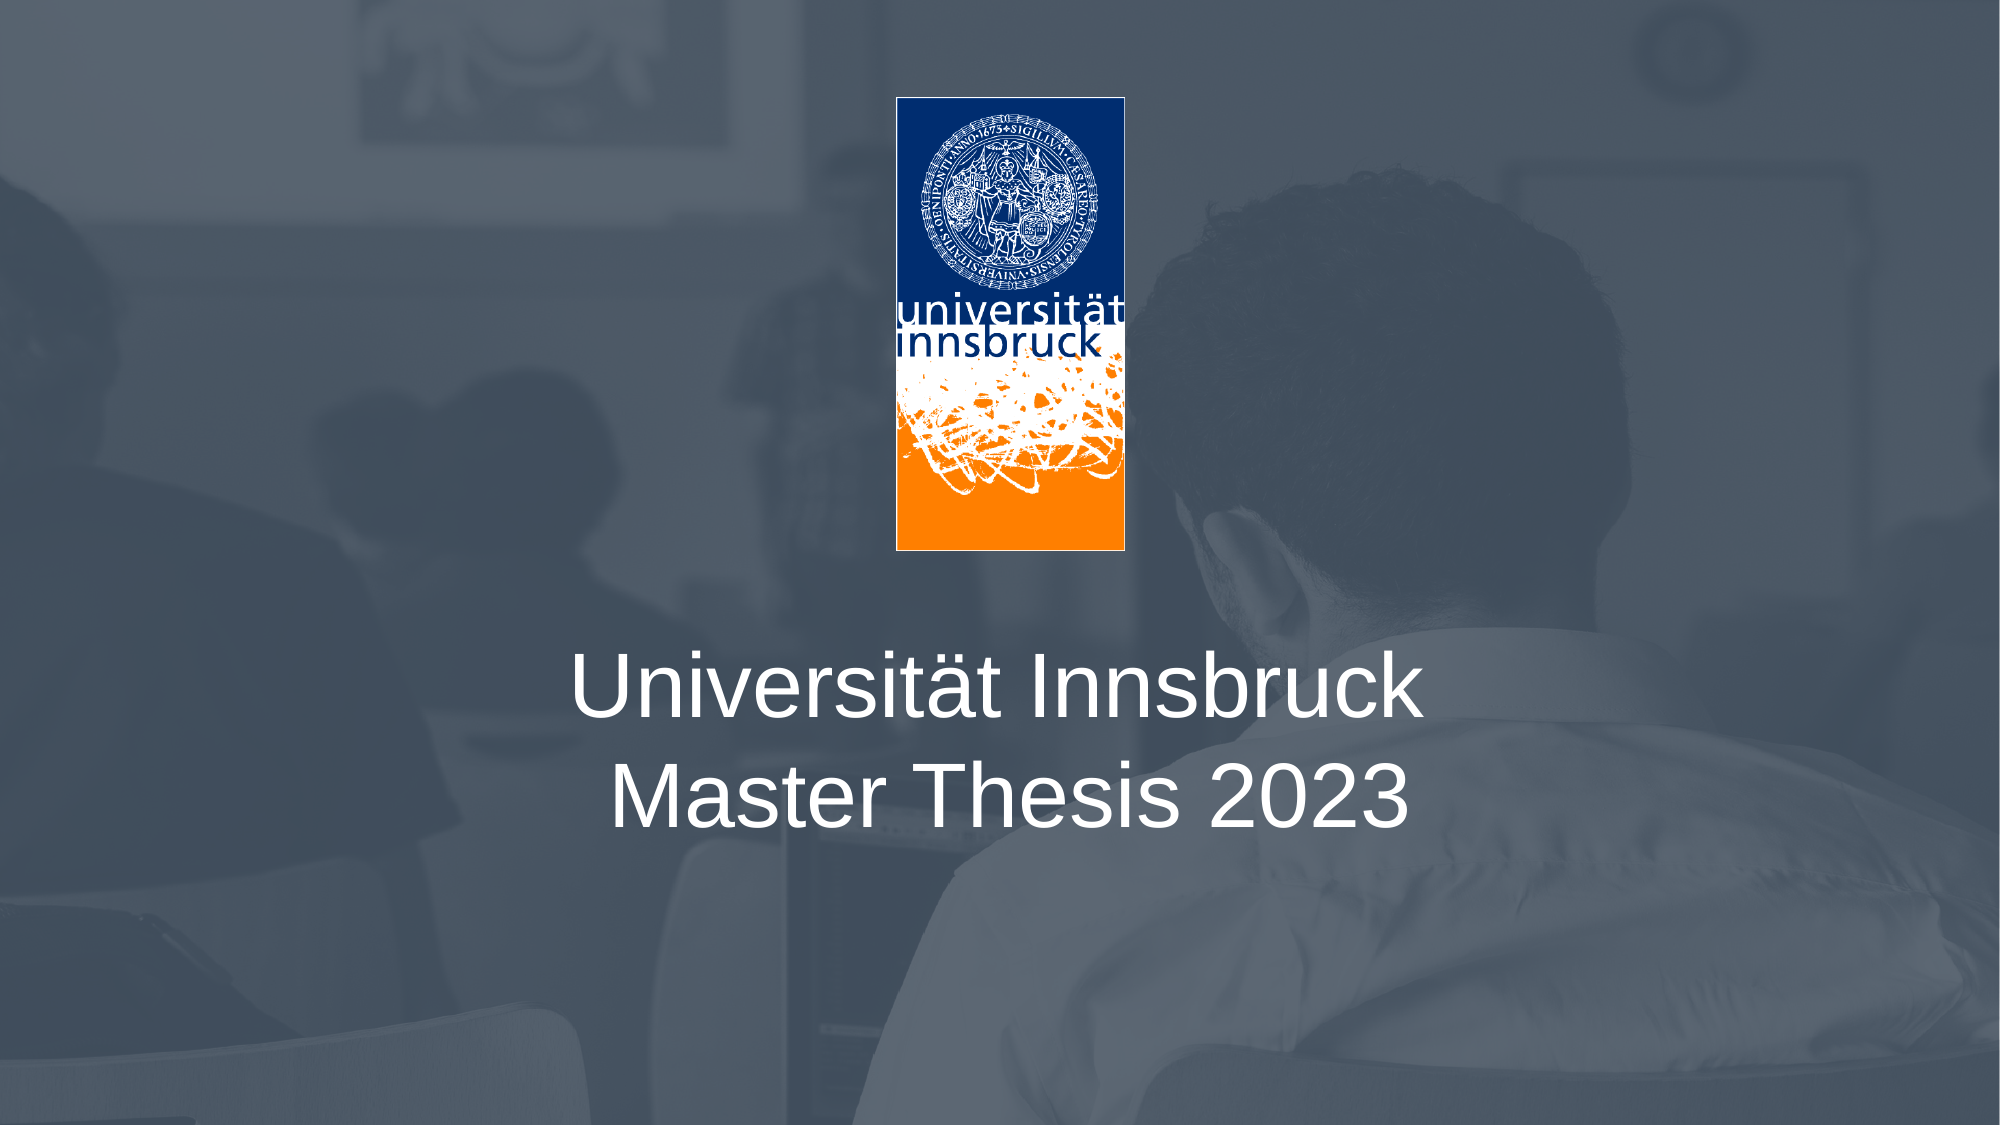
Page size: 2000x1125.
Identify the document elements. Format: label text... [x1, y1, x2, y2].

text_box [0, 0, 2000, 1125]
picture [895, 97, 1125, 551]
text_box Universität Innsbruck Master Thesis 2023 [373, 618, 1647, 854]
